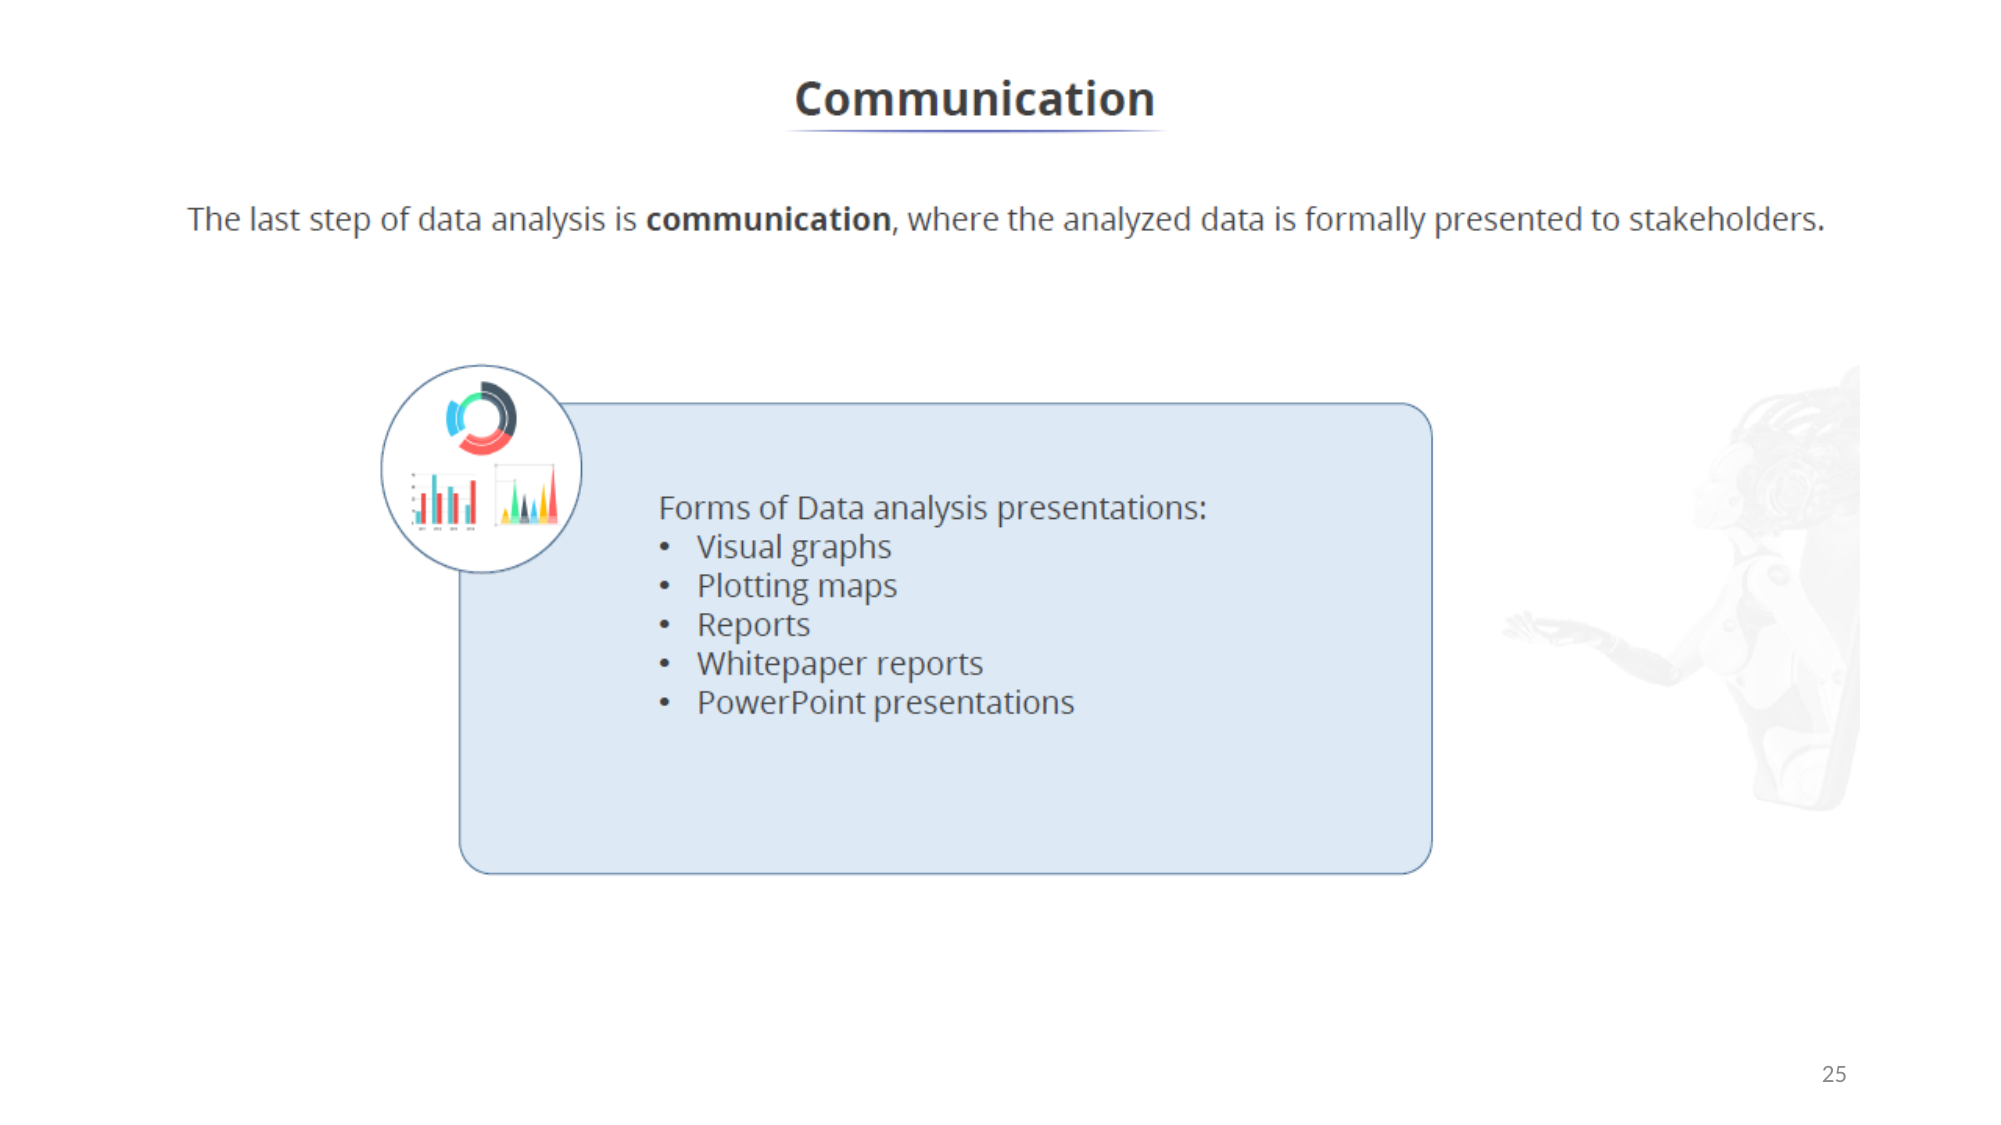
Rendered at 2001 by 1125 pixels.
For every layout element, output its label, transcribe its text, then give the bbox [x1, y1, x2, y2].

picture [140, 59, 1860, 1032]
slide_number 25 [1412, 1042, 1863, 1103]
